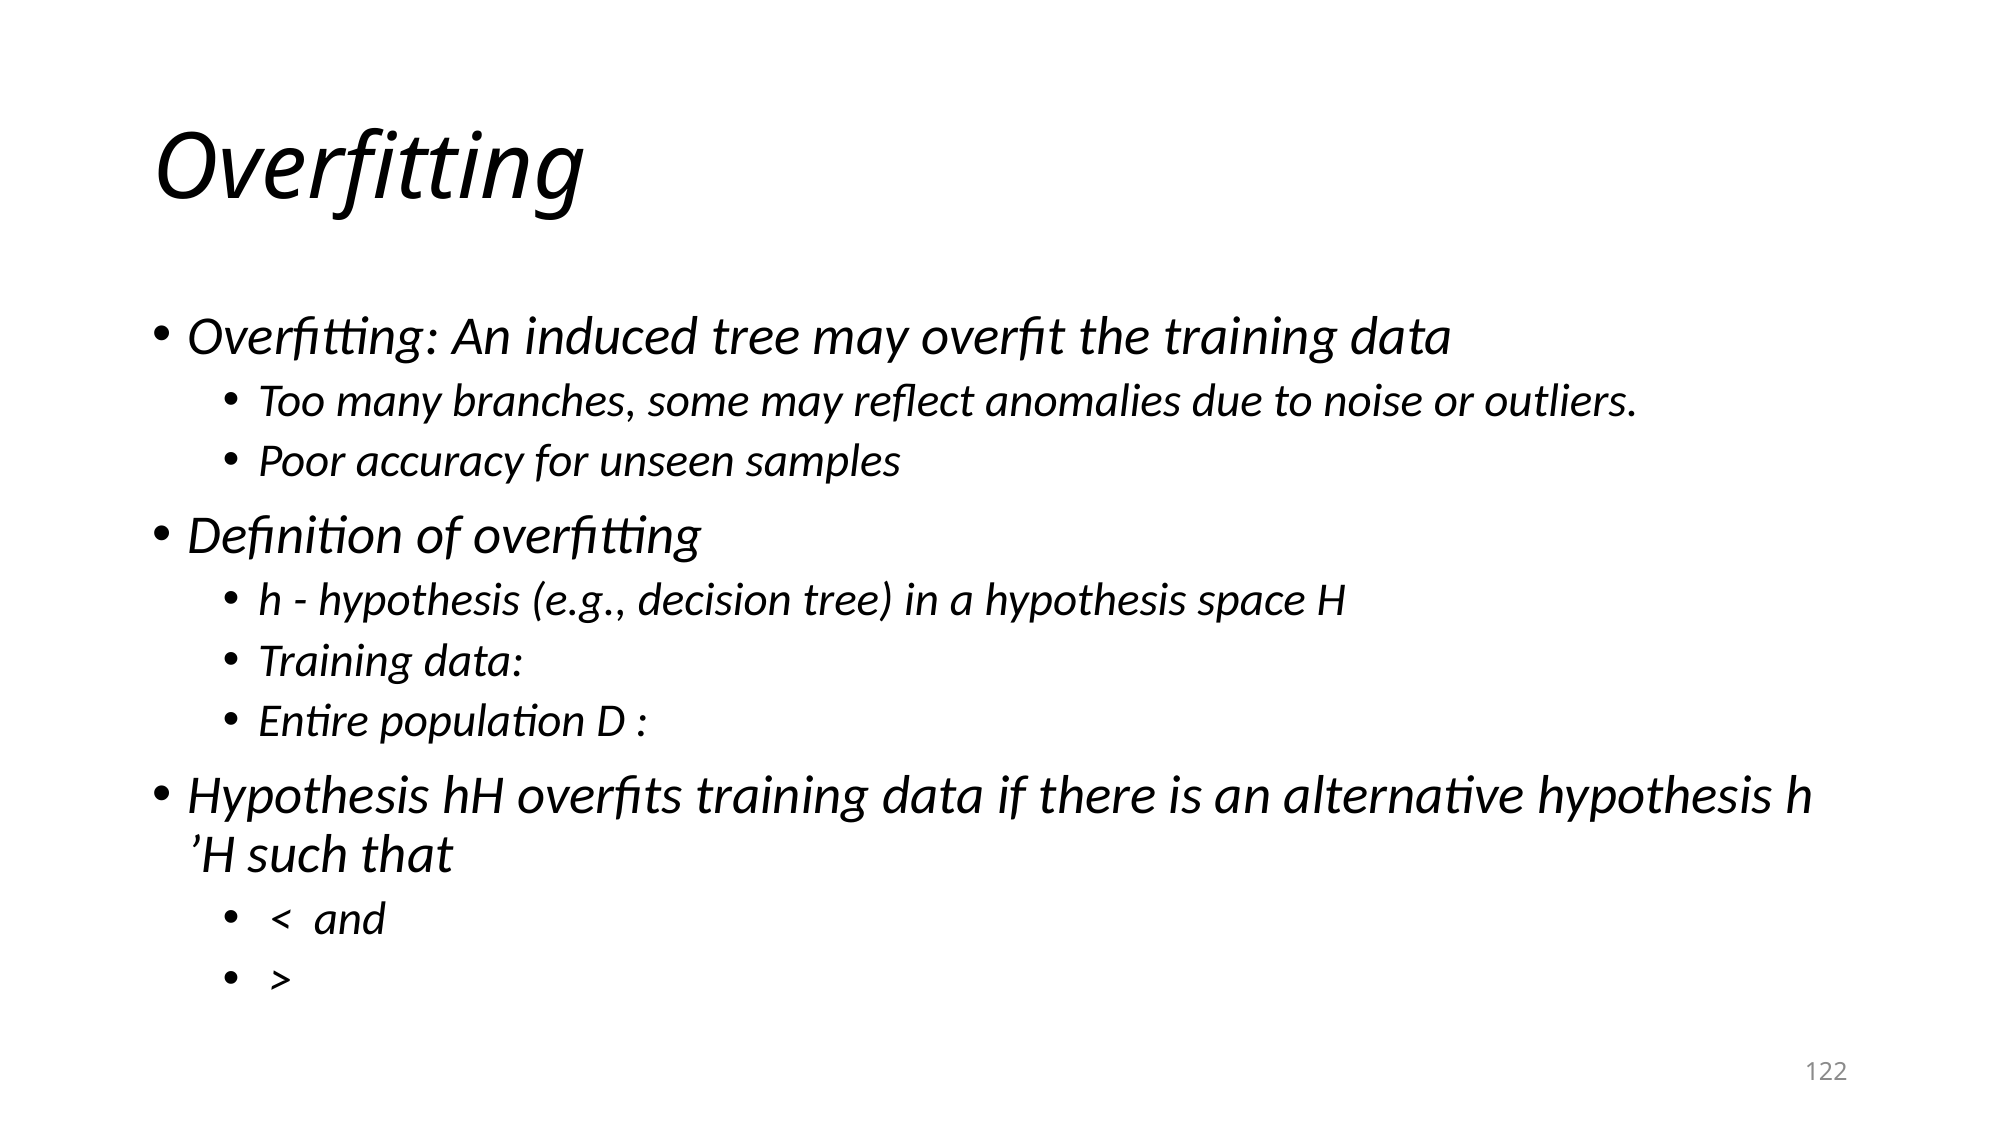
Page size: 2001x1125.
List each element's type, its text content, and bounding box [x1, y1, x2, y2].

title Overfitting [137, 59, 1863, 278]
slide_number 122 [1412, 1042, 1863, 1103]
